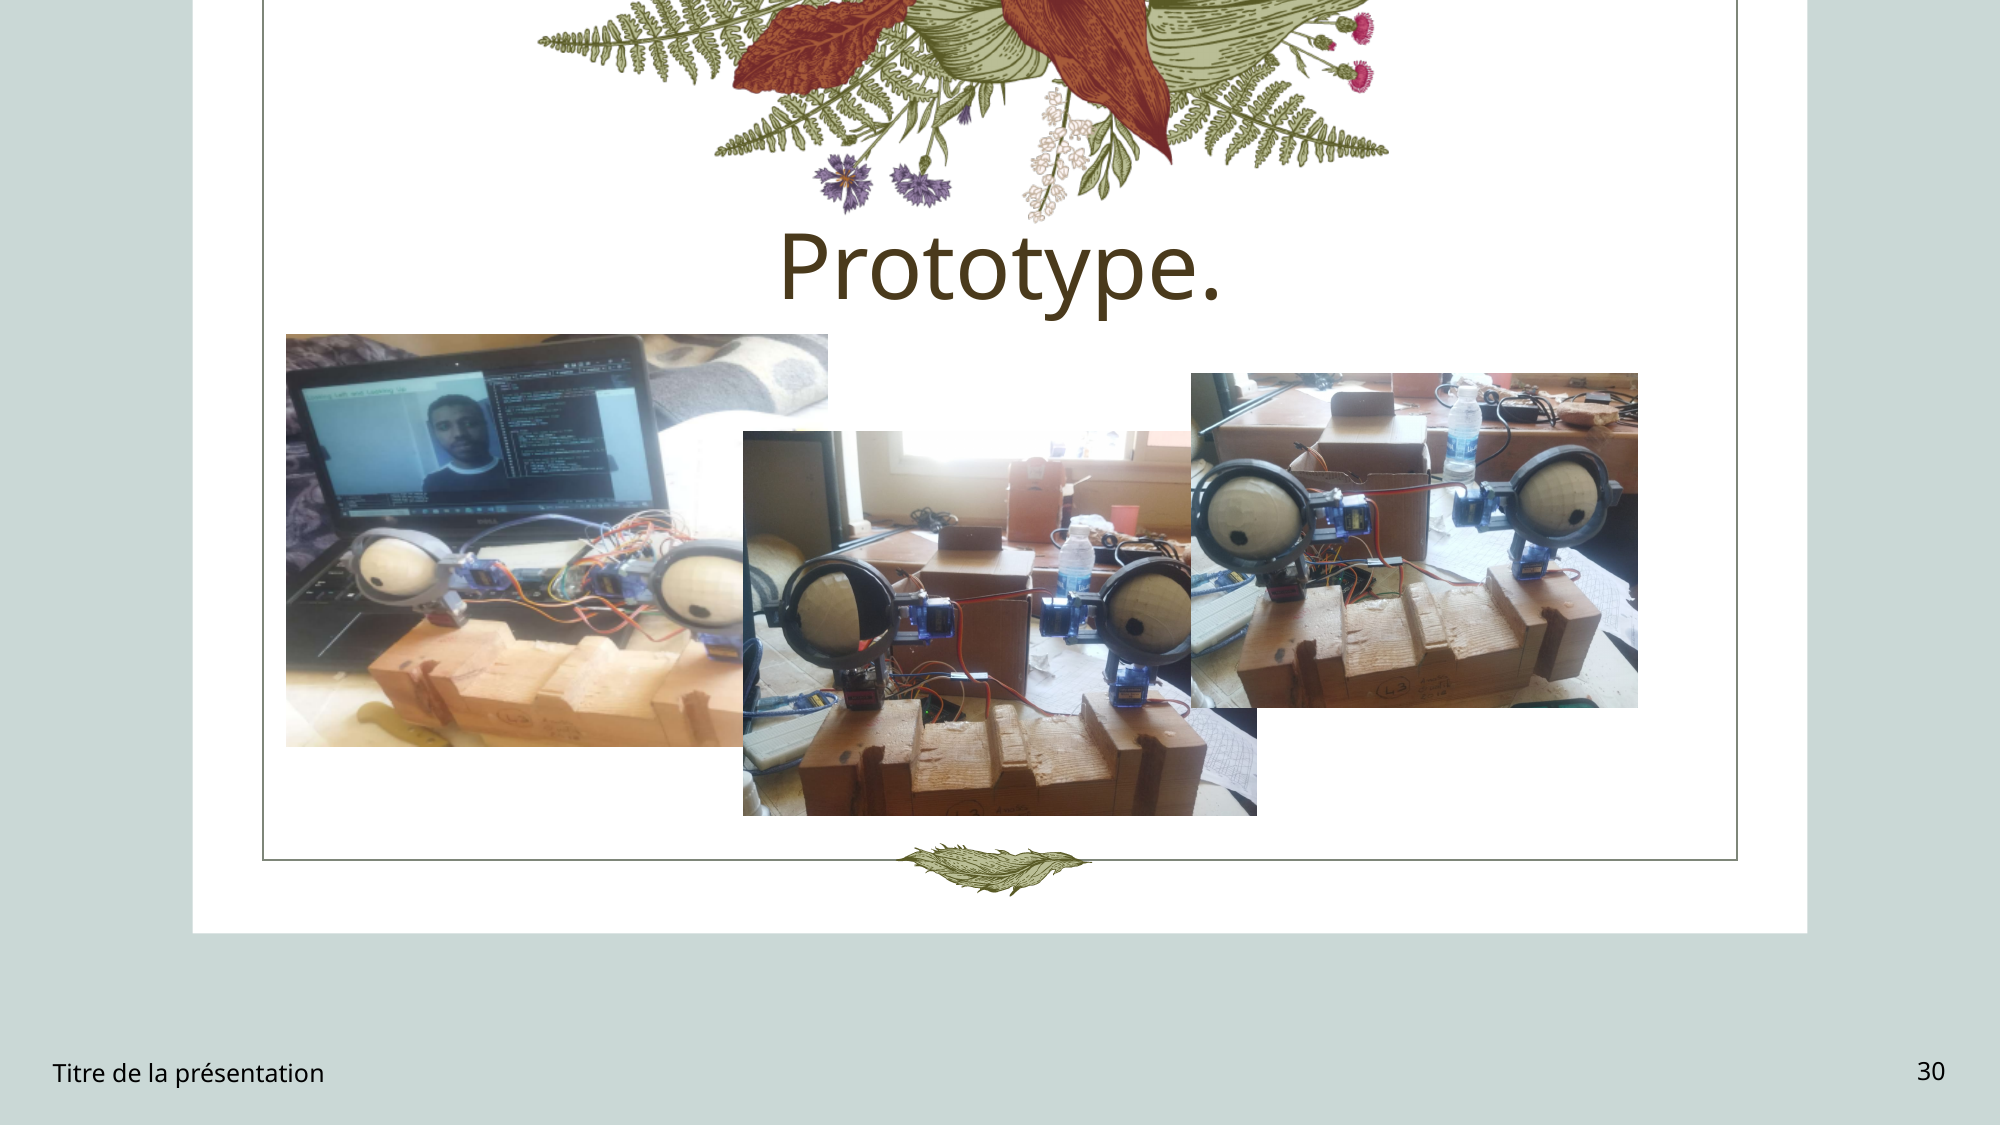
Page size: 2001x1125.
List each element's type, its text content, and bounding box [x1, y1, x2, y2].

footer Titre de la présentation [37, 1042, 713, 1103]
title Prototype. [286, 161, 1714, 379]
slide_number 30 [1510, 1042, 1961, 1103]
picture [894, 838, 1093, 897]
picture [286, 334, 1638, 816]
picture [535, 0, 1416, 161]
